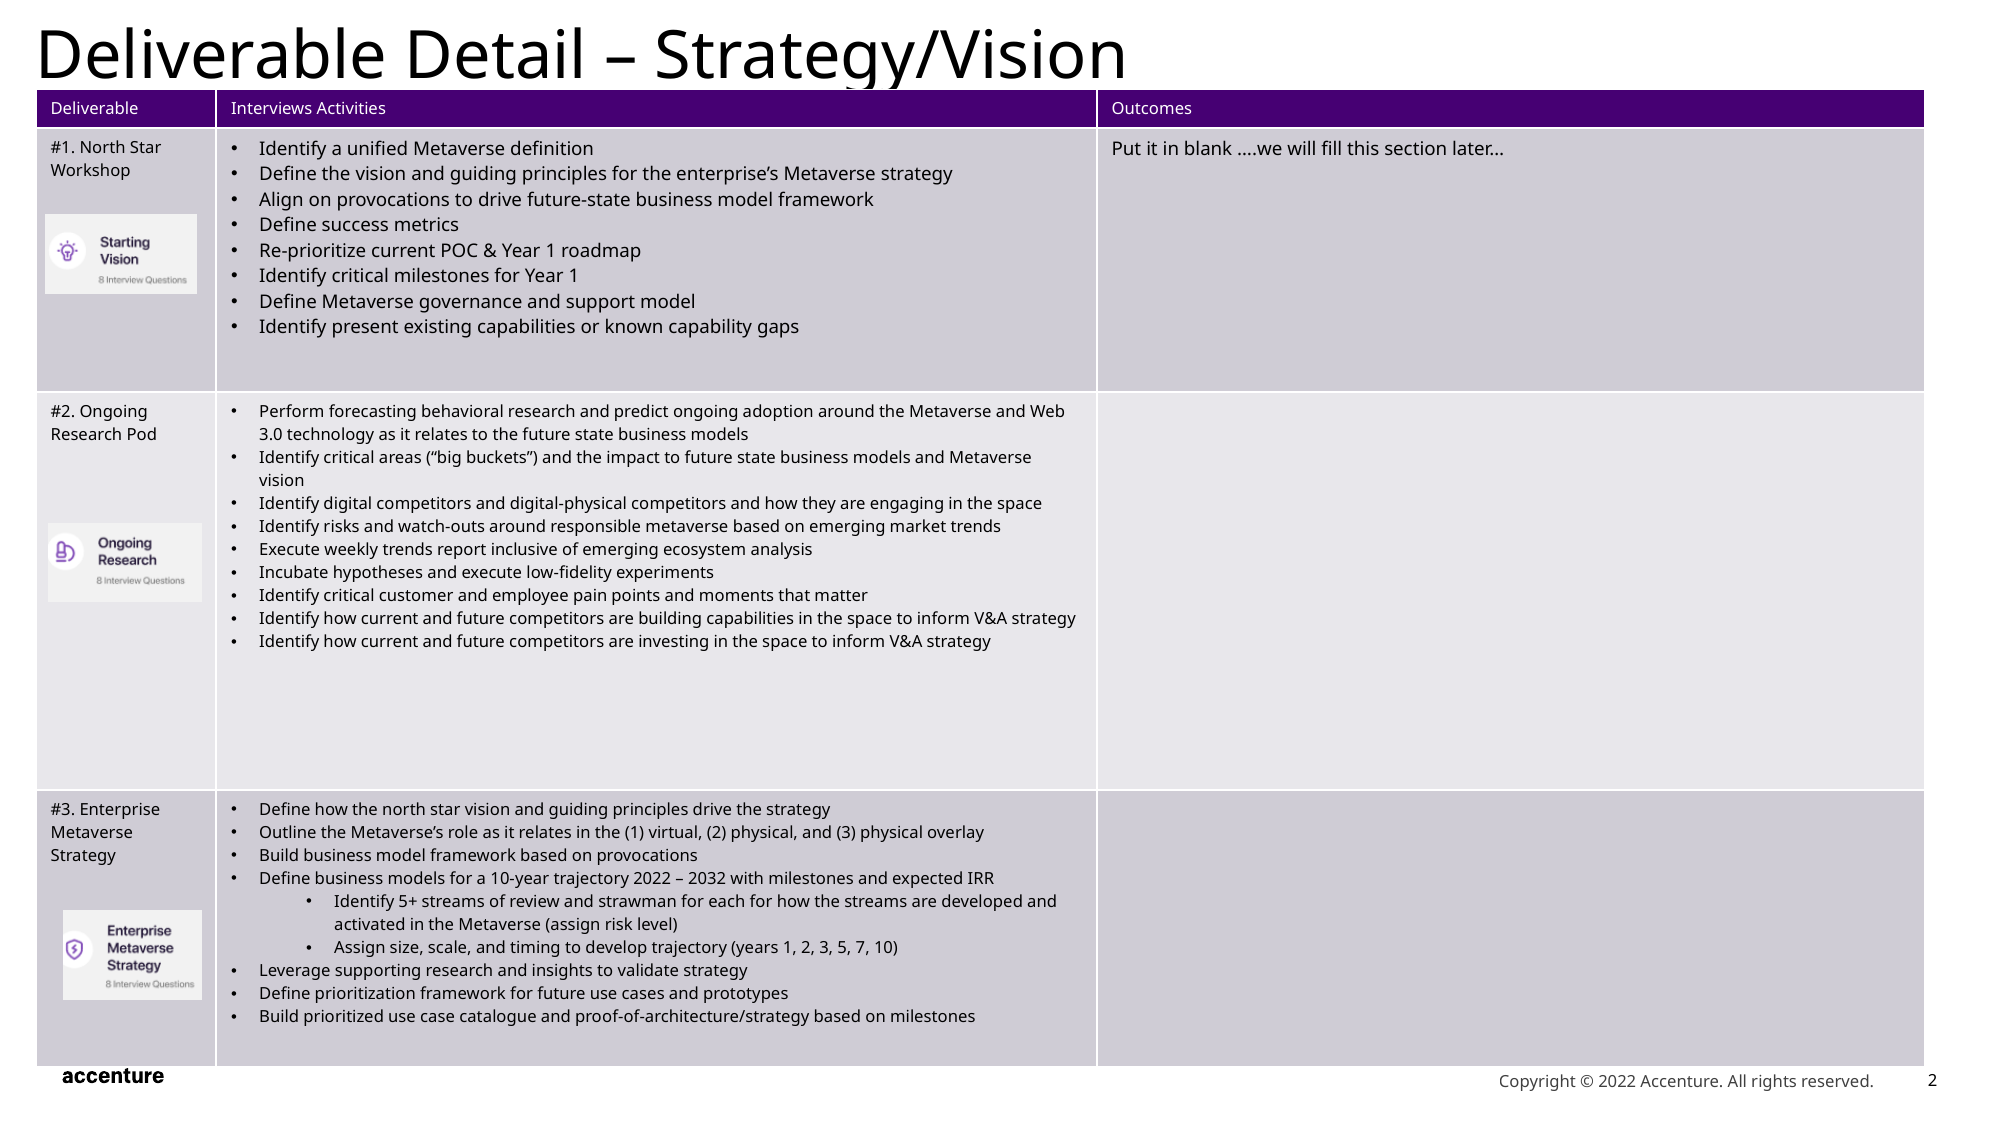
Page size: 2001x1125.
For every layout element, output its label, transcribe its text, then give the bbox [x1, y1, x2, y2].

table_cell Identify a unified Metaverse definition Define the vision and guiding principles for the enterprise’s Metaverse strategy Align on provocations to drive future-state business model framework Define success metrics Re-prioritize current POC & Year 1 roadmap Identify critical milestones for Year 1 Define Metaverse governance and support model Identify present existing capabilities or known capability gaps [217, 129, 1096, 391]
table_cell Put it in blank ….we will fill this section later… [1098, 129, 1924, 391]
table_cell Define how the north star vision and guiding principles drive the strategy Outline the Metaverse’s role as it relates in the (1) virtual, (2) physical, and (3) physical overlay Build business model framework based on provocations Define business models for a 10-year trajectory 2022 – 2032 with milestones and expected IRR Identify 5+ streams of review and strawman for each for how the streams are developed and activated in the Metaverse (assign risk level) Assign size, scale, and timing to develop trajectory (years 1, 2, 3, 5, 7, 10) Leverage supporting research and insights to validate strategy Define prioritization framework for future use cases and prototypes Build prioritized use case catalogue and proof-of-architecture/strategy based on milestones [217, 791, 1096, 1066]
table_cell #3. Enterprise Metaverse Strategy [37, 791, 215, 1066]
table_header Deliverable [37, 90, 215, 127]
footer Copyright © 2022 Accenture. All rights reserved. [1200, 1068, 1875, 1097]
table_cell #1. North Star Workshop [37, 129, 215, 391]
table_cell [1098, 393, 1924, 789]
picture [63, 910, 202, 1000]
table_header Interviews Activities [217, 90, 1096, 127]
title Deliverable Detail – Strategy/Vision [35, 27, 1911, 89]
table_cell Perform forecasting behavioral research and predict ongoing adoption around the Metaverse and Web 3.0 technology as it relates to the future state business models Identify critical areas (“big buckets”) and the impact to future state business models and Metaverse vision Identify digital competitors and digital-physical competitors and how they are engaging in the space Identify risks and watch-outs around responsible metaverse based on emerging market trends Execute weekly trends report inclusive of emerging ecosystem analysis Incubate hypotheses and execute low-fidelity experiments Identify critical customer and employee pain points and moments that matter Identify how current and future competitors are building capabilities in the space to inform V&A strategy Identify how current and future competitors are investing in the space to inform V&A strategy [217, 393, 1096, 789]
slide_number 2 [1883, 1064, 1938, 1098]
picture [48, 523, 202, 602]
table_header Outcomes [1098, 90, 1924, 127]
table_cell #2. Ongoing Research Pod [37, 393, 215, 789]
table_cell [1098, 791, 1924, 1066]
picture [45, 214, 197, 294]
